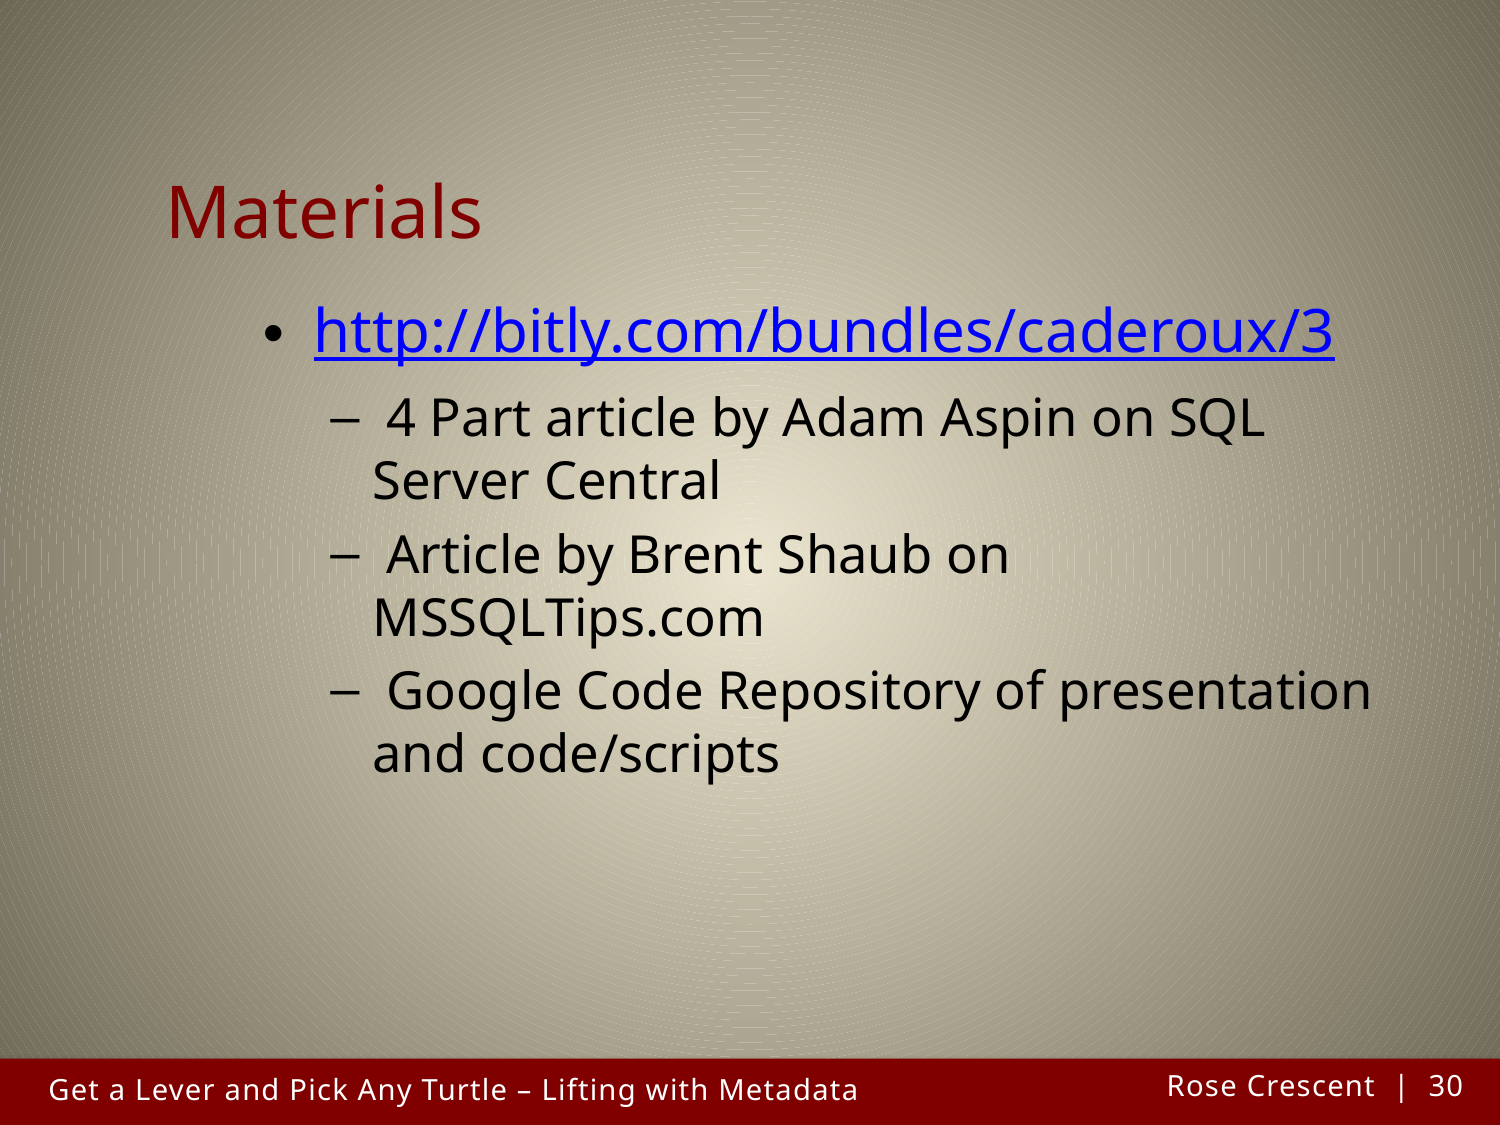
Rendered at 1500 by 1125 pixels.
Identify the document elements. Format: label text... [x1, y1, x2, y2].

title Materials [150, 115, 1500, 303]
list http://bitly.com/bundles/caderoux/3 4 Part article by Adam Aspin on SQL Server Central Article by Brent Shaub on MSSQLTips.com Google Code Repository of presentation and code/scripts [247, 284, 1432, 793]
